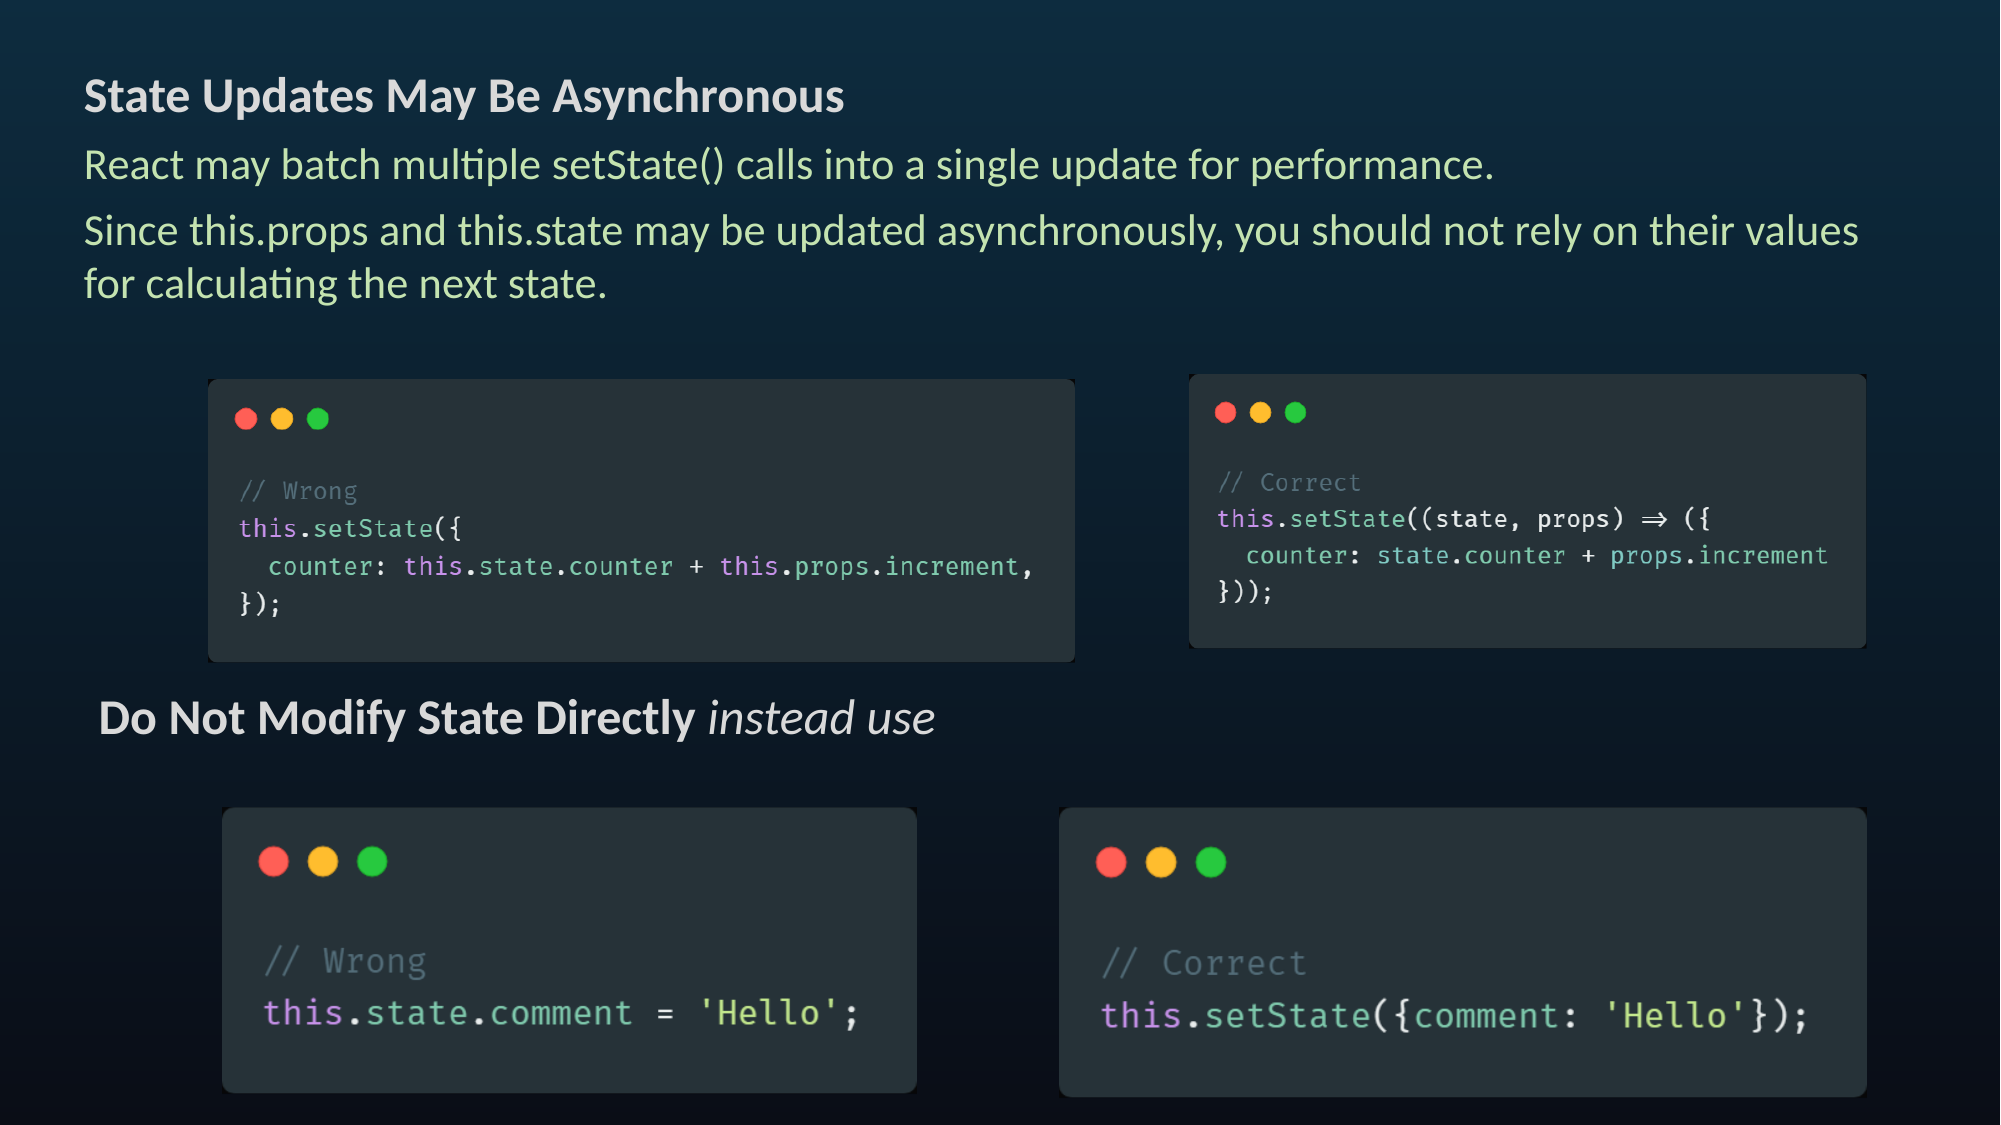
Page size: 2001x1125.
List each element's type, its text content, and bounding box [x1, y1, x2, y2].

picture [208, 378, 1075, 663]
picture [1059, 806, 1867, 1099]
picture [222, 806, 917, 1095]
text_box State Updates May Be Asynchronous React may batch multiple setState() calls into a single update for performance. Since this.props and this.state may be updated asynchronously, you should not rely on their values for calculating the next state. [83, 62, 1896, 374]
text_box Do Not Modify State Directly instead use [83, 676, 1376, 752]
picture [1188, 373, 1867, 649]
